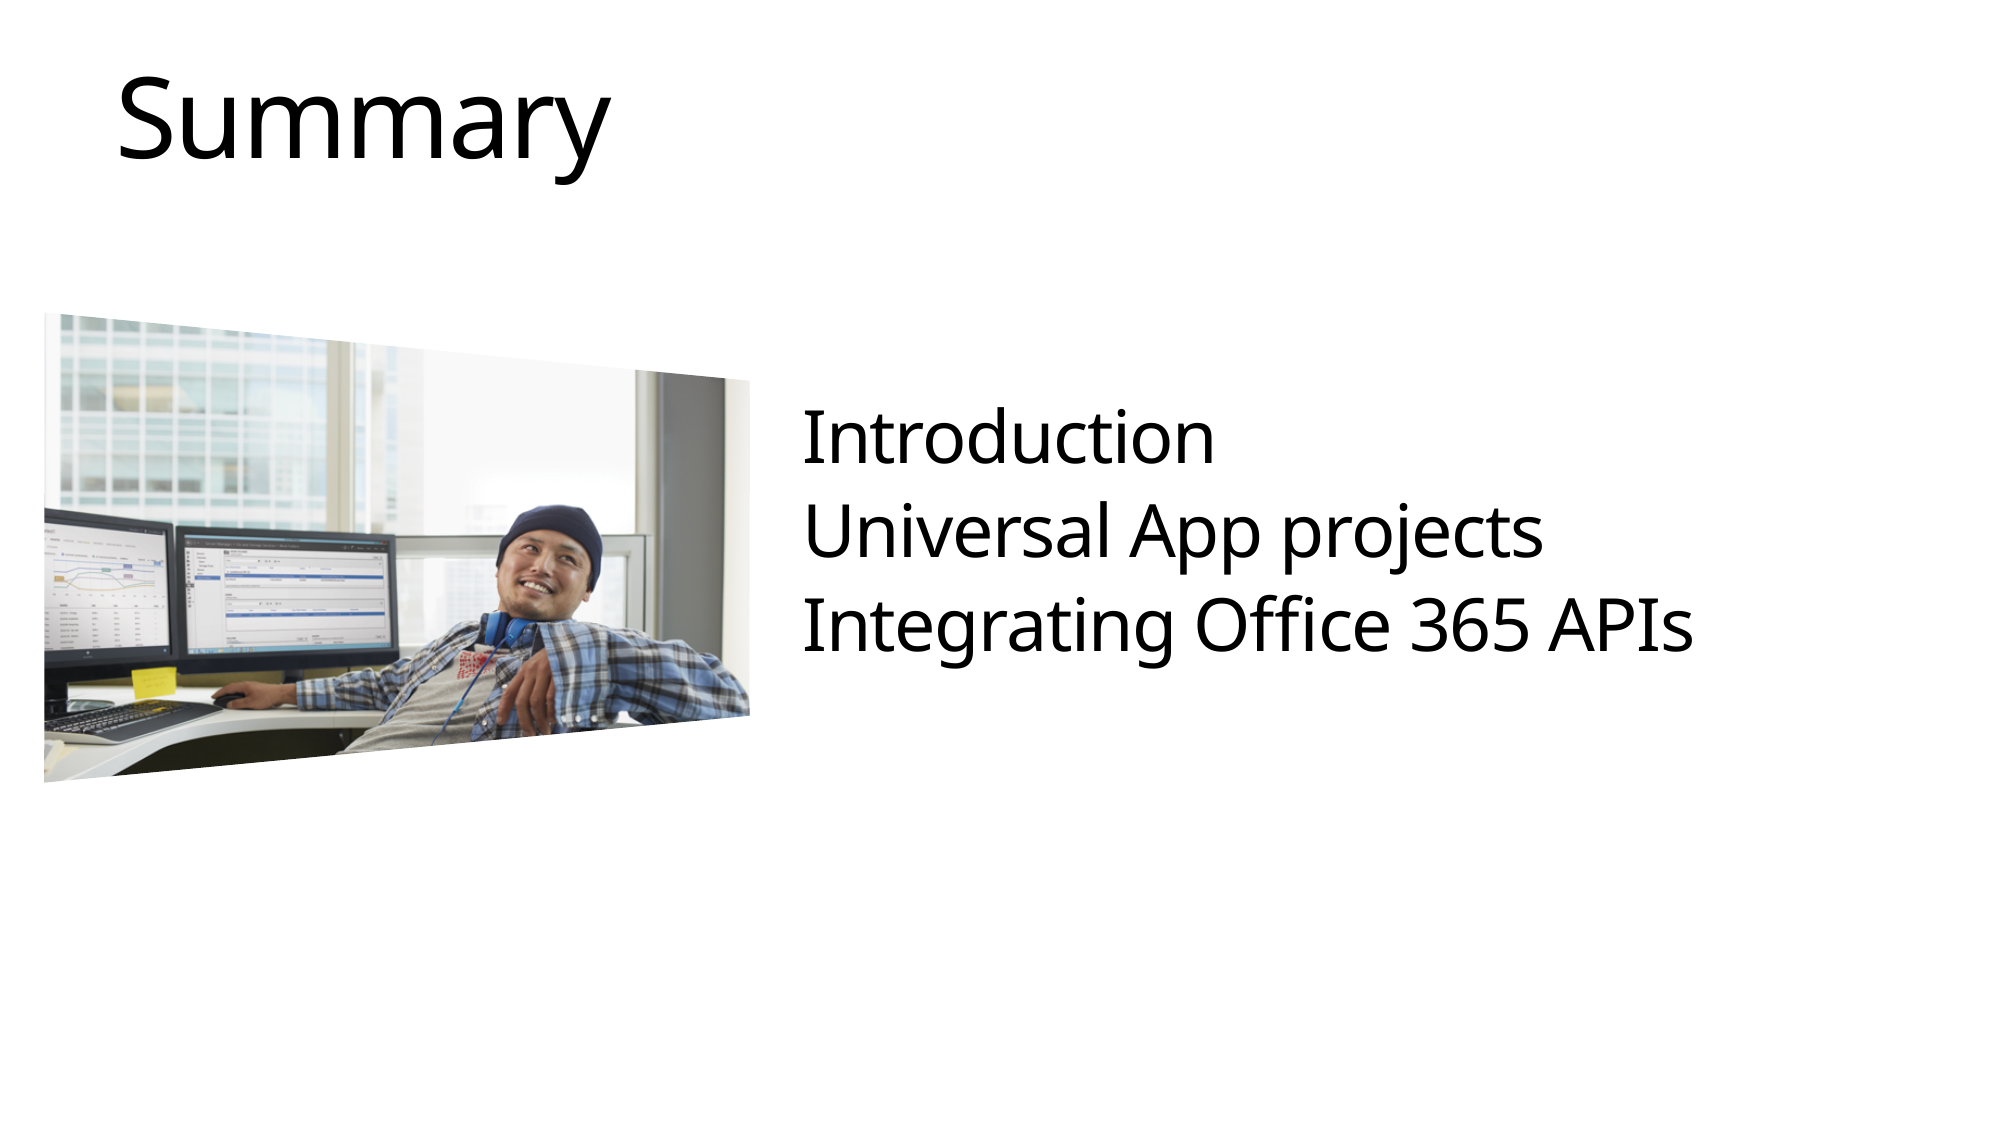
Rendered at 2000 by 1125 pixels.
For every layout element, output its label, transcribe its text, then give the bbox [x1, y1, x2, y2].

picture [43, 312, 751, 783]
title Summary [85, 37, 1914, 161]
list Introduction Universal App projects Integrating Office 365 APIs [772, 297, 1978, 771]
